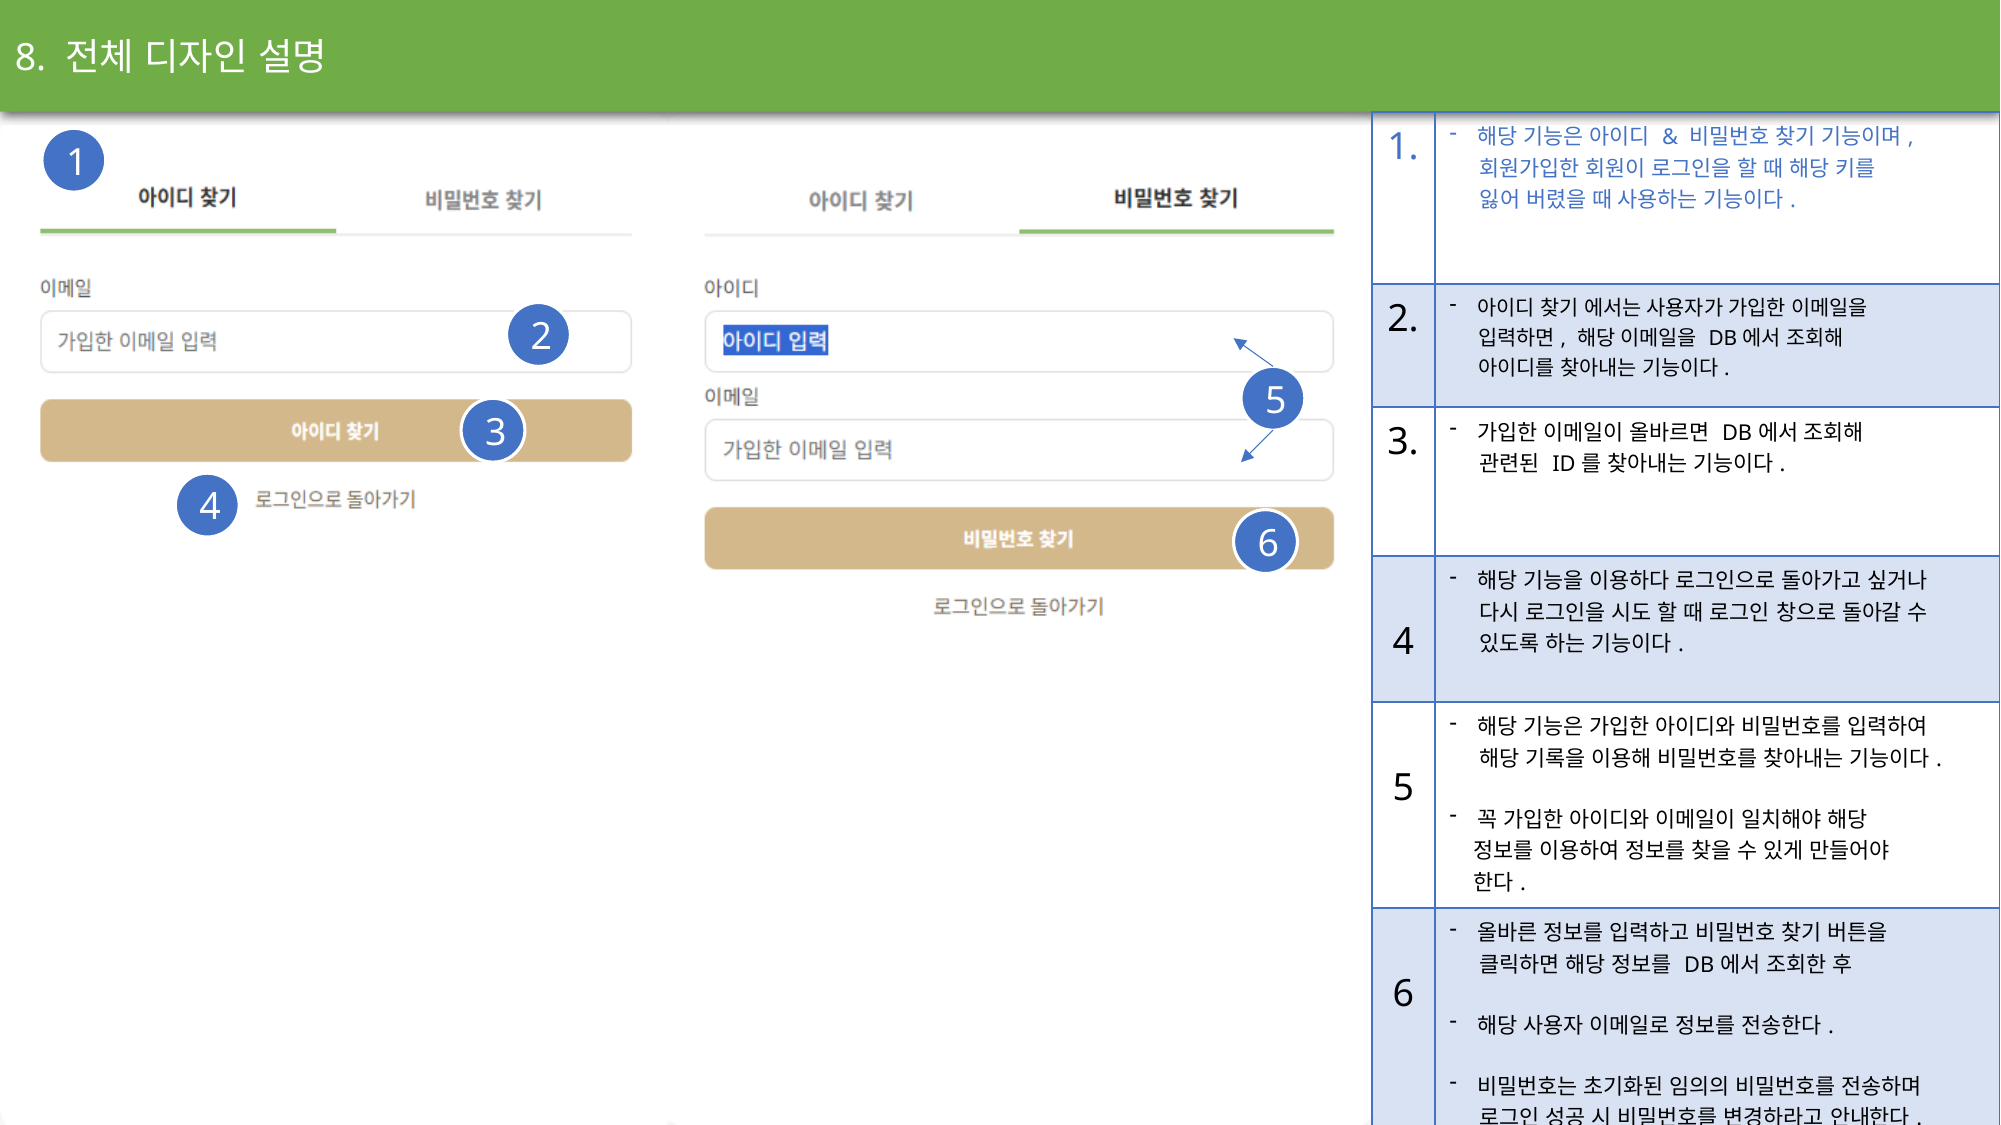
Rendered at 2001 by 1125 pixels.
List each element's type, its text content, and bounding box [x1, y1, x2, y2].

table_header 1. [1373, 113, 1434, 283]
table_cell 5 [1373, 703, 1434, 907]
table_header 해당 기능은 아이디 & 비밀번호 찾기 기능이며, 회원가입한 회원이 로그인을 할 때 해당 키를 잃어 버렸을 때 사용하는 기능이다. [1436, 113, 1999, 283]
table_cell 3. [1373, 408, 1434, 555]
table_cell 올바른 정보를 입력하고 비밀번호 찾기 버튼을 클릭하면 해당 정보를 DB에서 조회한 후 해당 사용자 이메일로 정보를 전송한다. 비밀번호는 초기화된 임의의 비밀번호를 전송하며 로그인 성공 시 비밀번호를 변경하라고 안내한다. [1436, 909, 1999, 1125]
text_box 8. 전체 디자인 설명 [0, 0, 2000, 111]
picture [0, 111, 1373, 1125]
table_cell 6 [1373, 909, 1434, 1125]
table_cell 4 [1373, 557, 1434, 701]
table_cell 해당 기능을 이용하다 로그인으로 돌아가고 싶거나 다시 로그인을 시도 할 때 로그인 창으로 돌아갈 수 있도록 하는 기능이다. [1436, 557, 1999, 701]
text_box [1233, 338, 1273, 367]
table_cell 아이디 찾기 에서는 사용자가 가입한 이메일을 입력하면, 해당 이메일을 DB에서 조회해 아이디를 찾아내는 기능이다. [1436, 285, 1999, 406]
table_cell 해당 기능은 가입한 아이디와 비밀번호를 입력하여 해당 기록을 이용해 비밀번호를 찾아내는 기능이다. 꼭 가입한 아이디와 이메일이 일치해야 해당 정보를 이용하여 정보를 찾을 수 있게 만들어야 한다. [1436, 703, 1999, 907]
table_cell 가입한 이메일이 올바르면 DB에서 조회해 관련된 ID를 찾아내는 기능이다. [1436, 408, 1999, 555]
table_cell 2. [1373, 285, 1434, 406]
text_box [1241, 430, 1273, 463]
